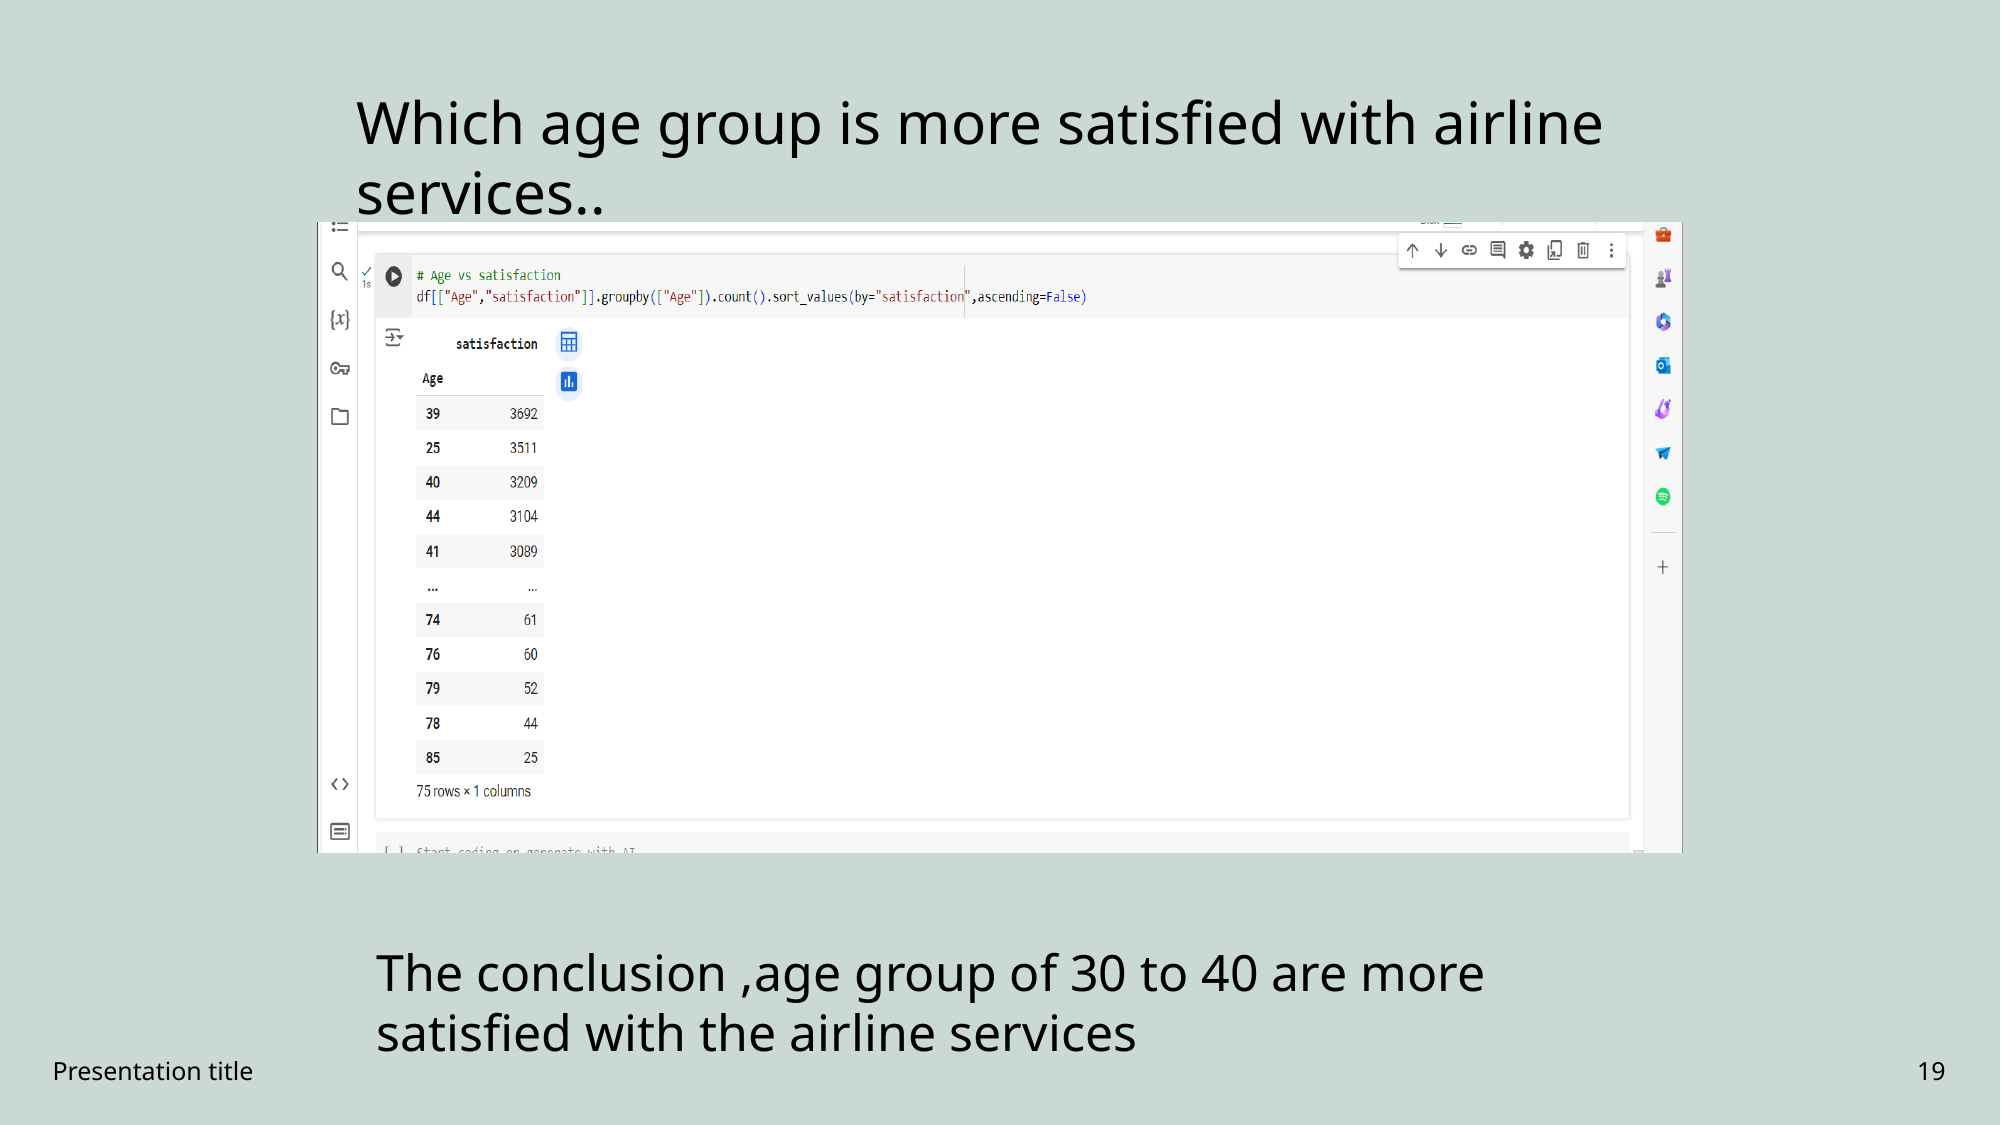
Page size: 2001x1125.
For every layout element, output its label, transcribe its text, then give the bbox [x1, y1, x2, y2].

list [317, 222, 1683, 853]
slide_number 19 [1510, 1042, 1961, 1103]
text_box The conclusion ,age group of 30 to 40 are more satisfied with the airline services [361, 933, 1707, 1069]
text_box Which age group is more satisfied with airline services.. [341, 78, 1707, 444]
footer Presentation title [37, 1042, 713, 1103]
